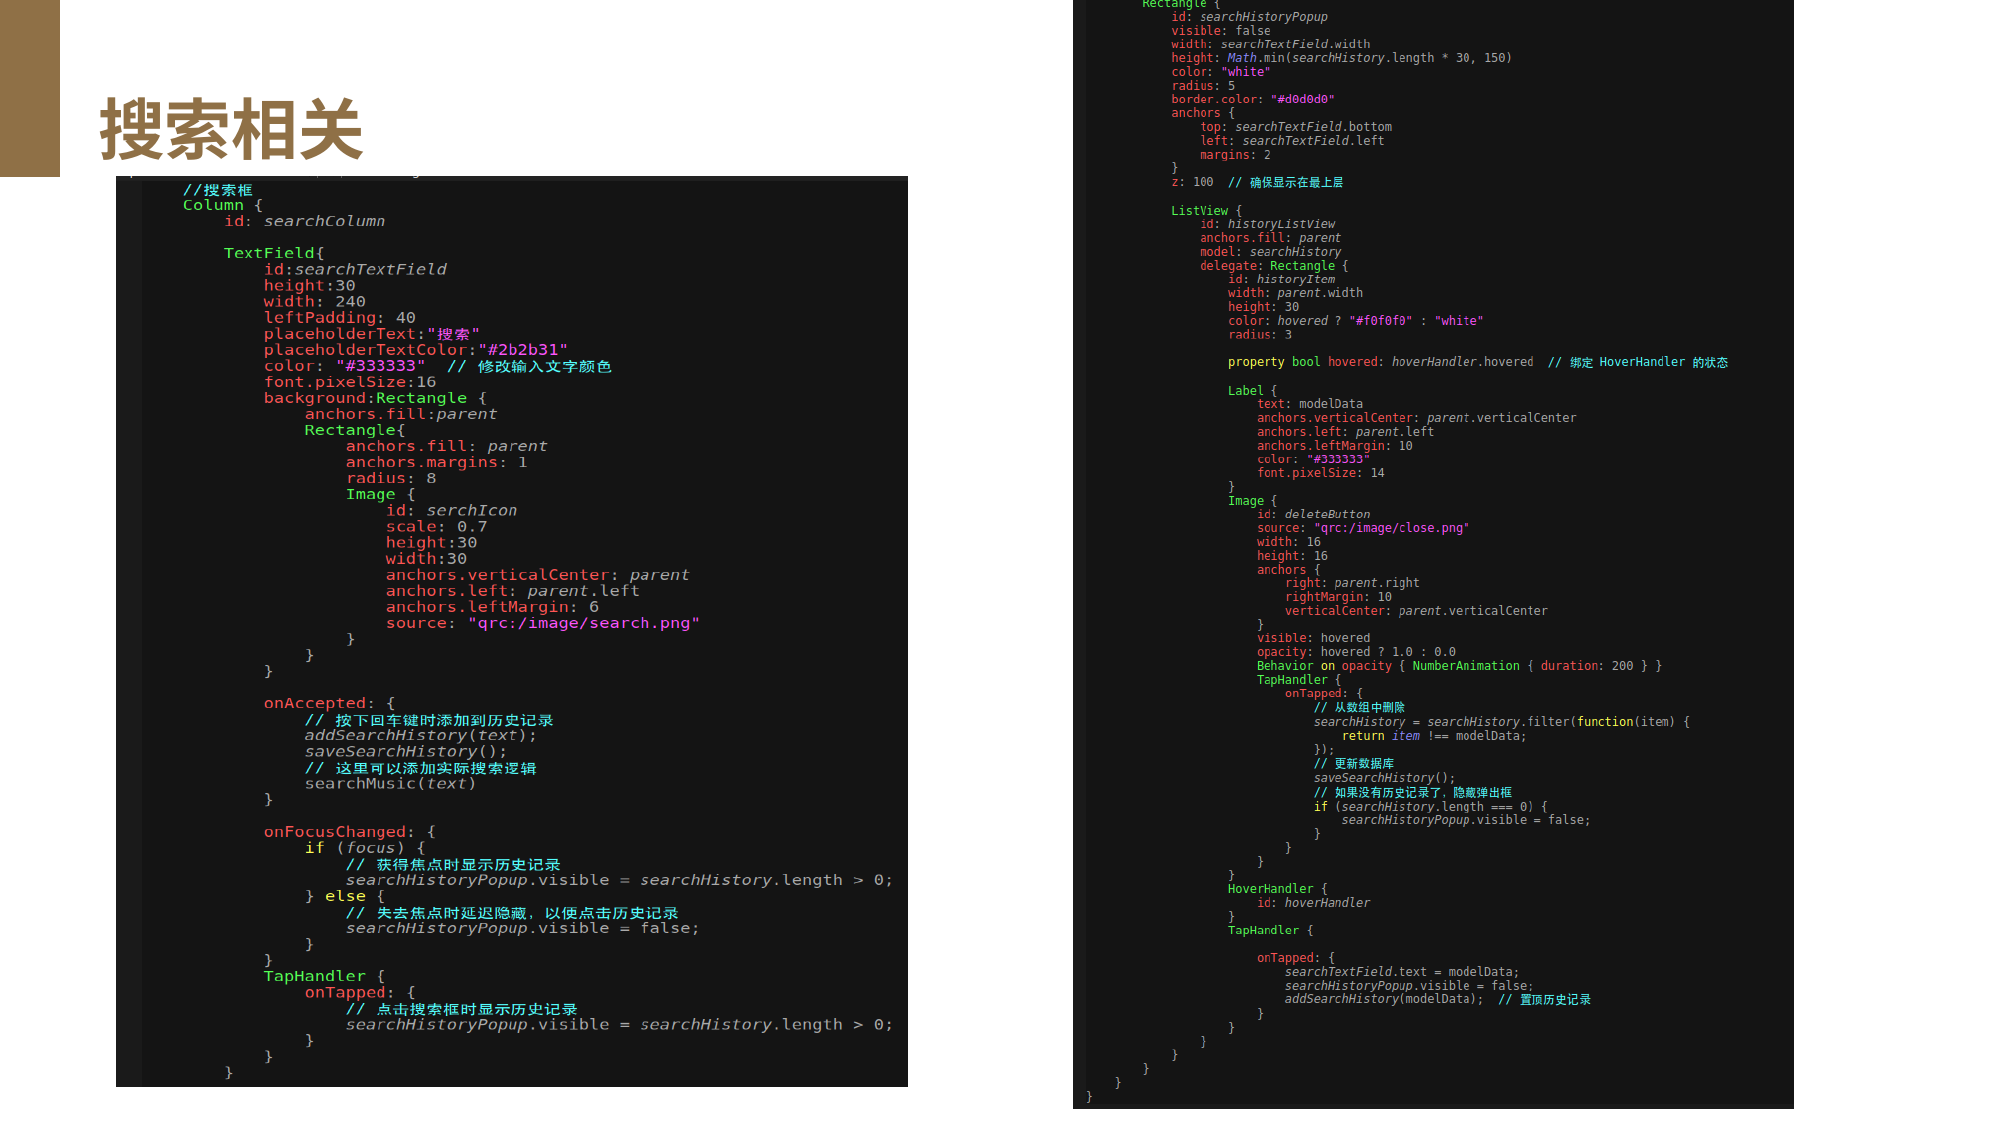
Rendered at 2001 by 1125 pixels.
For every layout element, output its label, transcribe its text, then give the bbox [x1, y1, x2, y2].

text_box 搜索相关 [83, 77, 1073, 177]
picture [115, 0, 1794, 1109]
